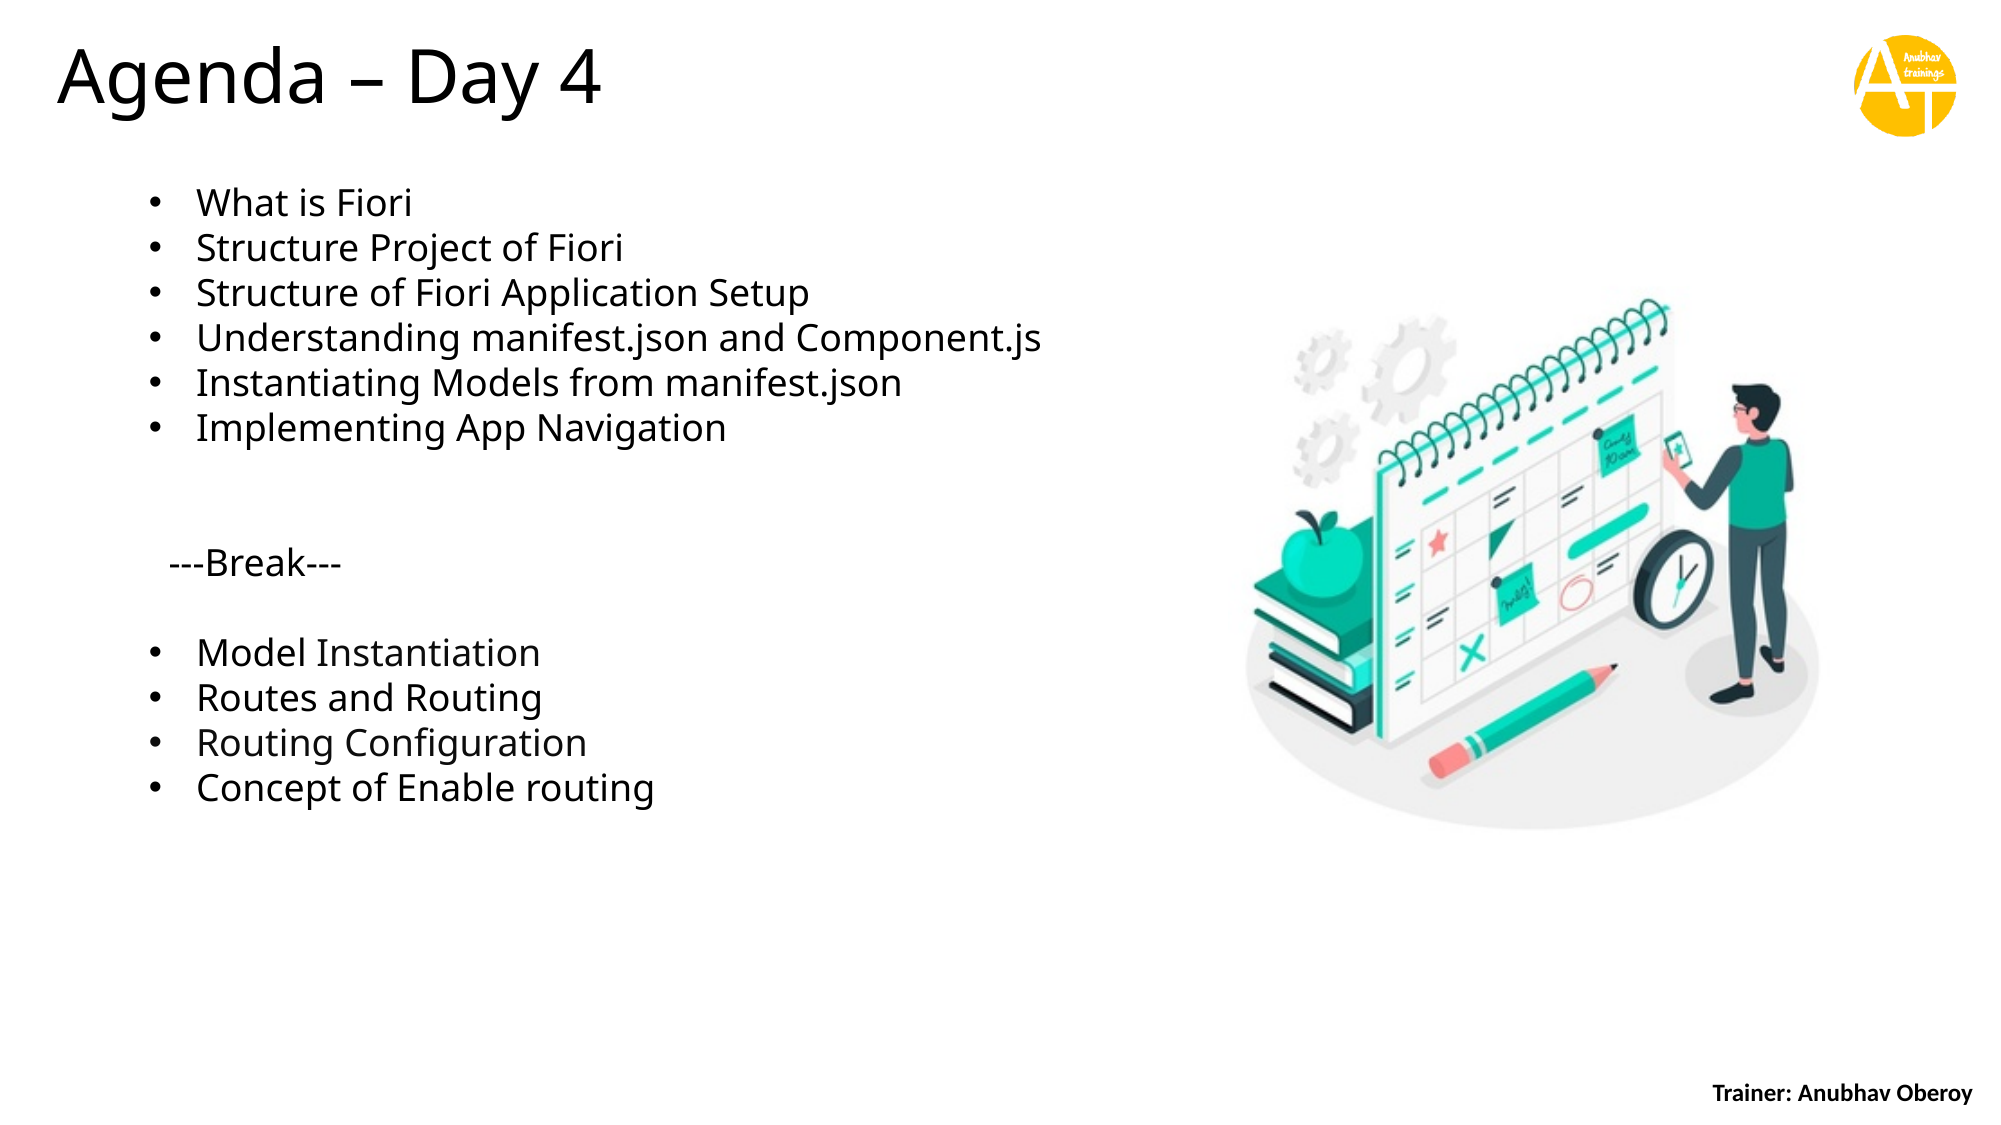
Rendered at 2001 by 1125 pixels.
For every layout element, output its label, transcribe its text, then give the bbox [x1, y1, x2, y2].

picture [1844, 28, 1962, 145]
text_box What is Fiori Structure Project of Fiori Structure of Fiori Application Setup Understanding manifest.json and Component.js Instantiating Models from manifest.json Implementing App Navigation ---Break--- Model Instantiation Routes and Routing Routing Configuration Concept of Enable routing [134, 171, 1962, 1042]
footer Trainer: Anubhav Oberoy [1660, 1074, 2000, 1108]
picture [1228, 258, 1837, 867]
text_box Agenda – Day 4 [42, 30, 1896, 148]
